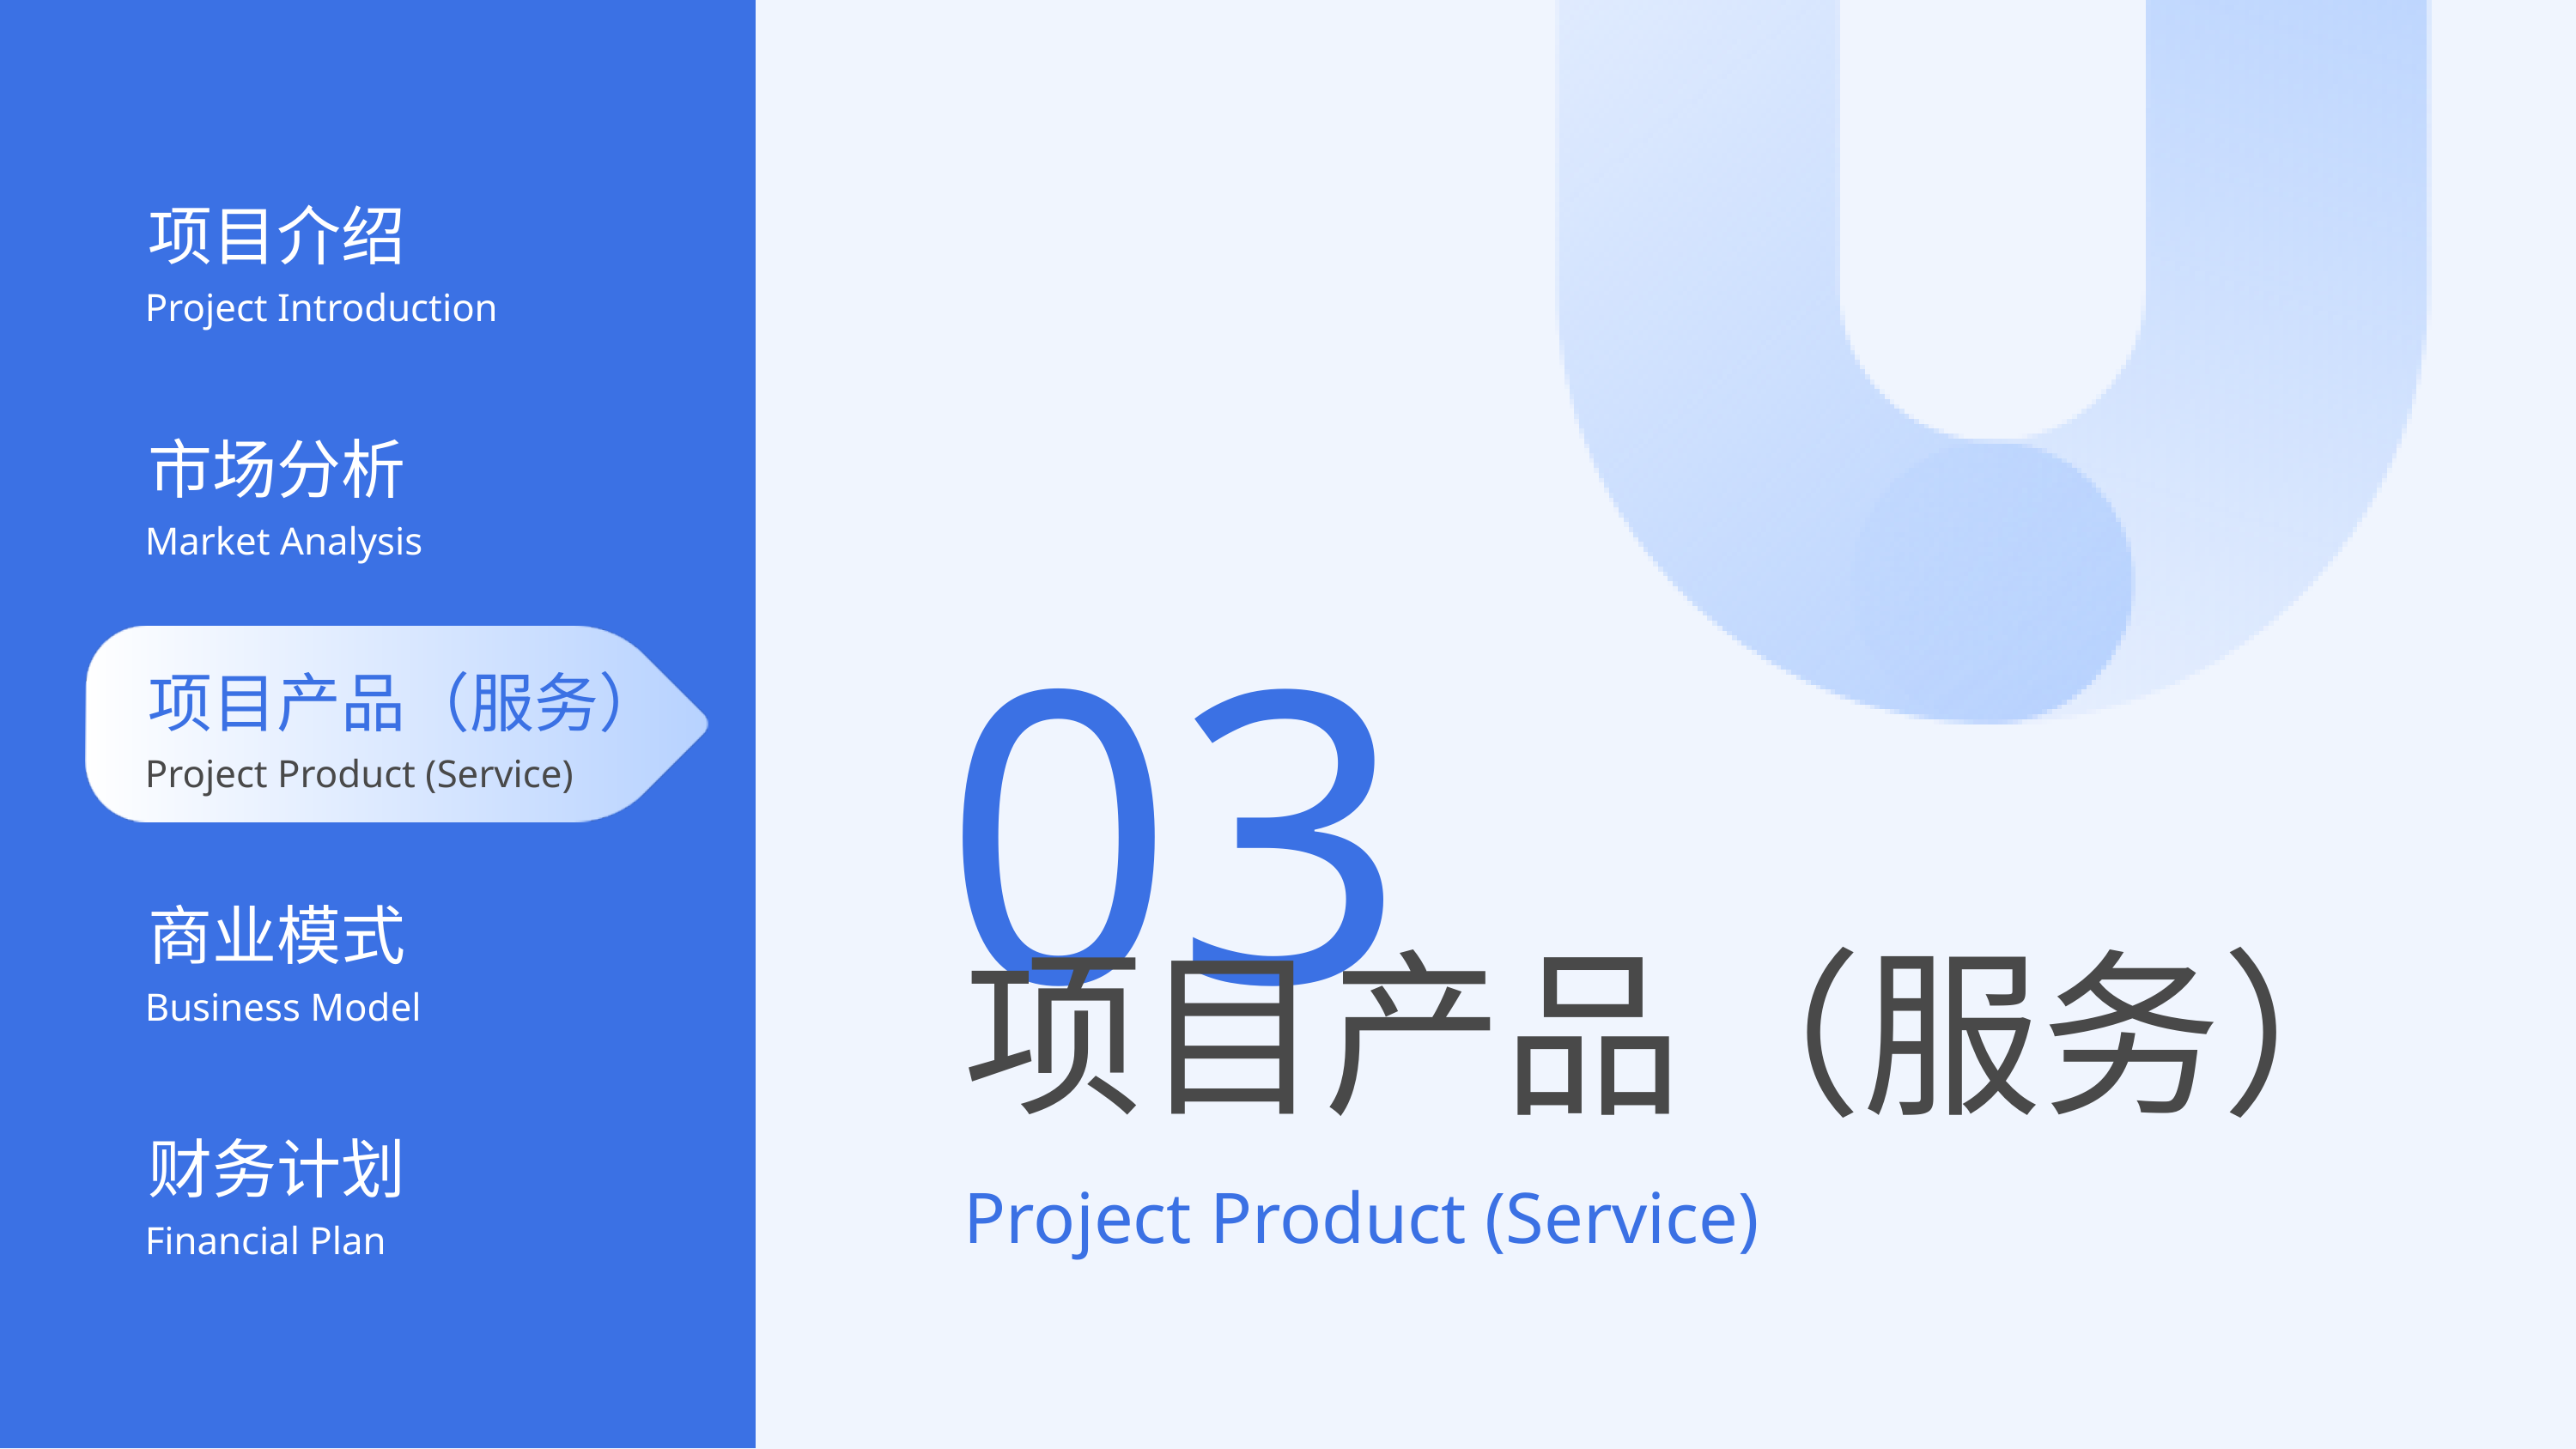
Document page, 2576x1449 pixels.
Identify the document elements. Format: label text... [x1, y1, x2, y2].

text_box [0, 0, 756, 1449]
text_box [144, 656, 756, 793]
picture [85, 626, 708, 822]
picture [1555, 0, 2432, 724]
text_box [144, 888, 756, 1027]
text_box 03 [943, 496, 1435, 1064]
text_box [144, 1122, 756, 1259]
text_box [144, 422, 756, 560]
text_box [963, 920, 2406, 1252]
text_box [144, 189, 756, 326]
